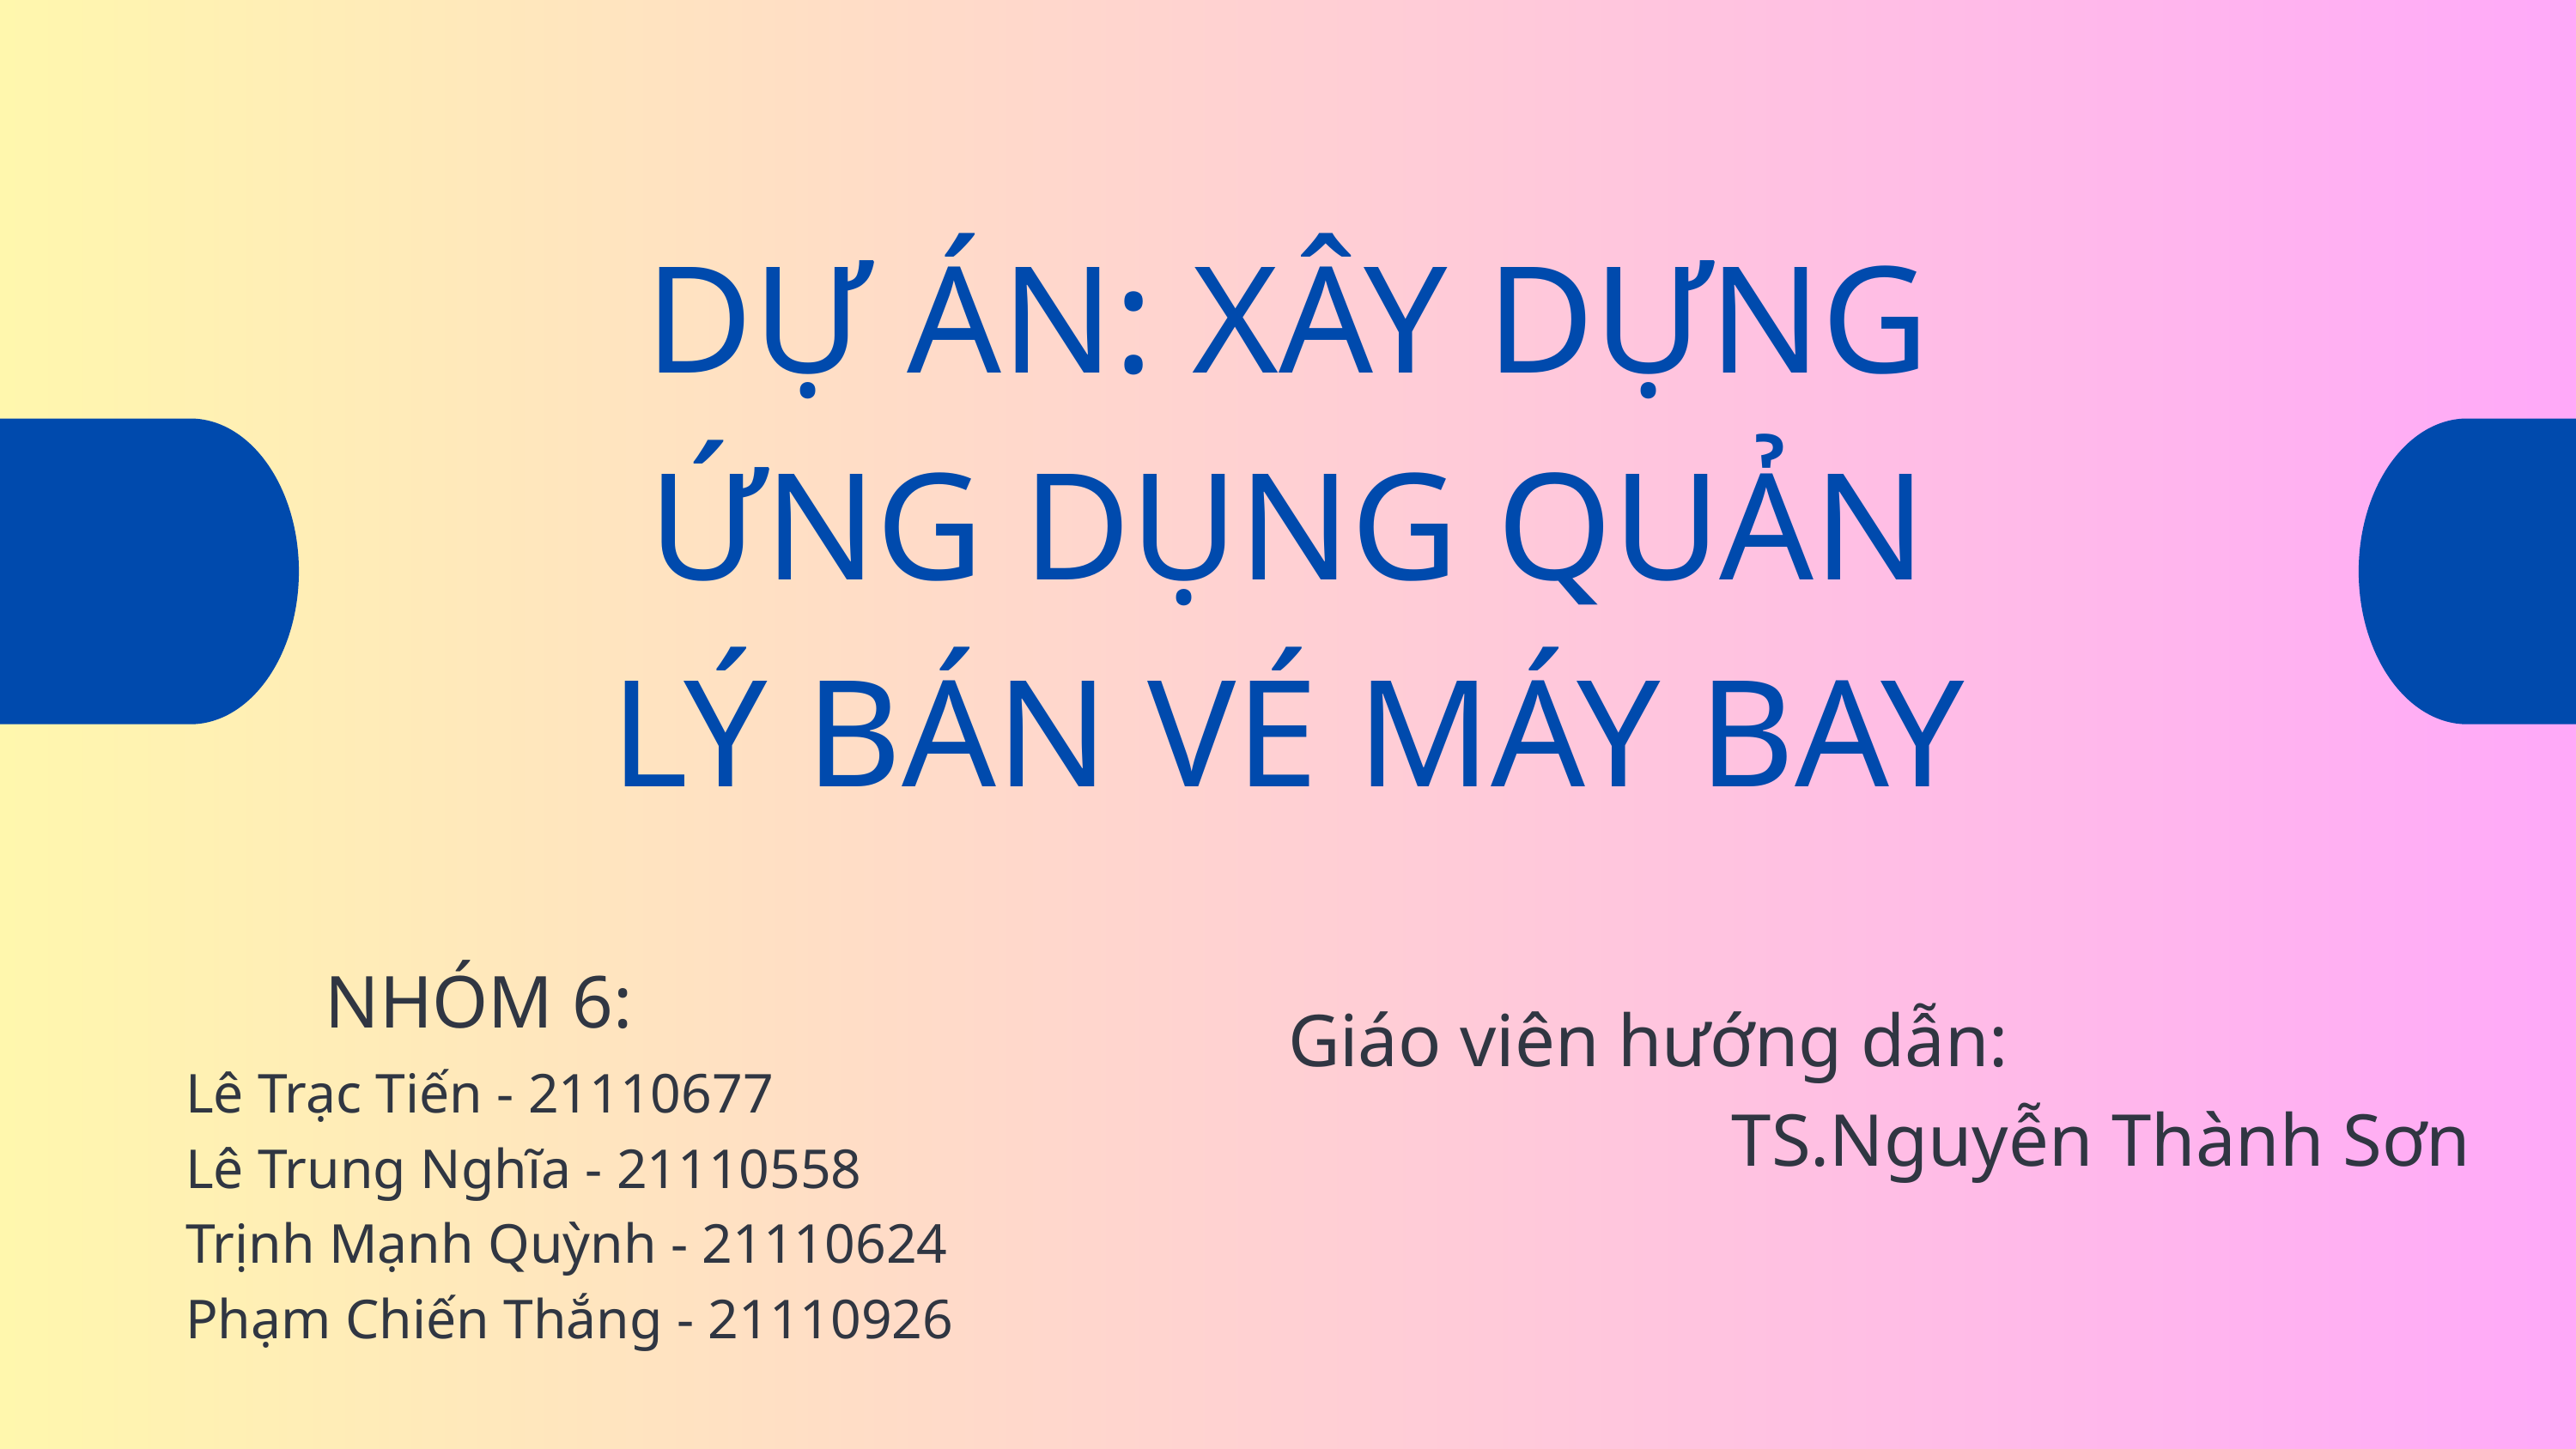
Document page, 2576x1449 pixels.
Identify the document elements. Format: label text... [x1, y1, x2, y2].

text_box DỰ ÁN: XÂY DỰNG ỨNG DỤNG QUẢN LÝ BÁN VÉ MÁY BAY [594, 196, 1982, 817]
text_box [2358, 418, 2576, 724]
text_box Lê Trạc Tiến - 21110677 Lê Trung Nghĩa - 21110558 Trịnh Mạnh Quỳnh - 21110624 Phạm Chiến Thắng - 21110926 [185, 1048, 1161, 1349]
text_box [0, 418, 300, 724]
text_box NHÓM 6: [81, 942, 877, 1042]
text_box Giáo viên hướng dẫn: TS.Nguyễn Thành Sơn [1287, 980, 2471, 1181]
